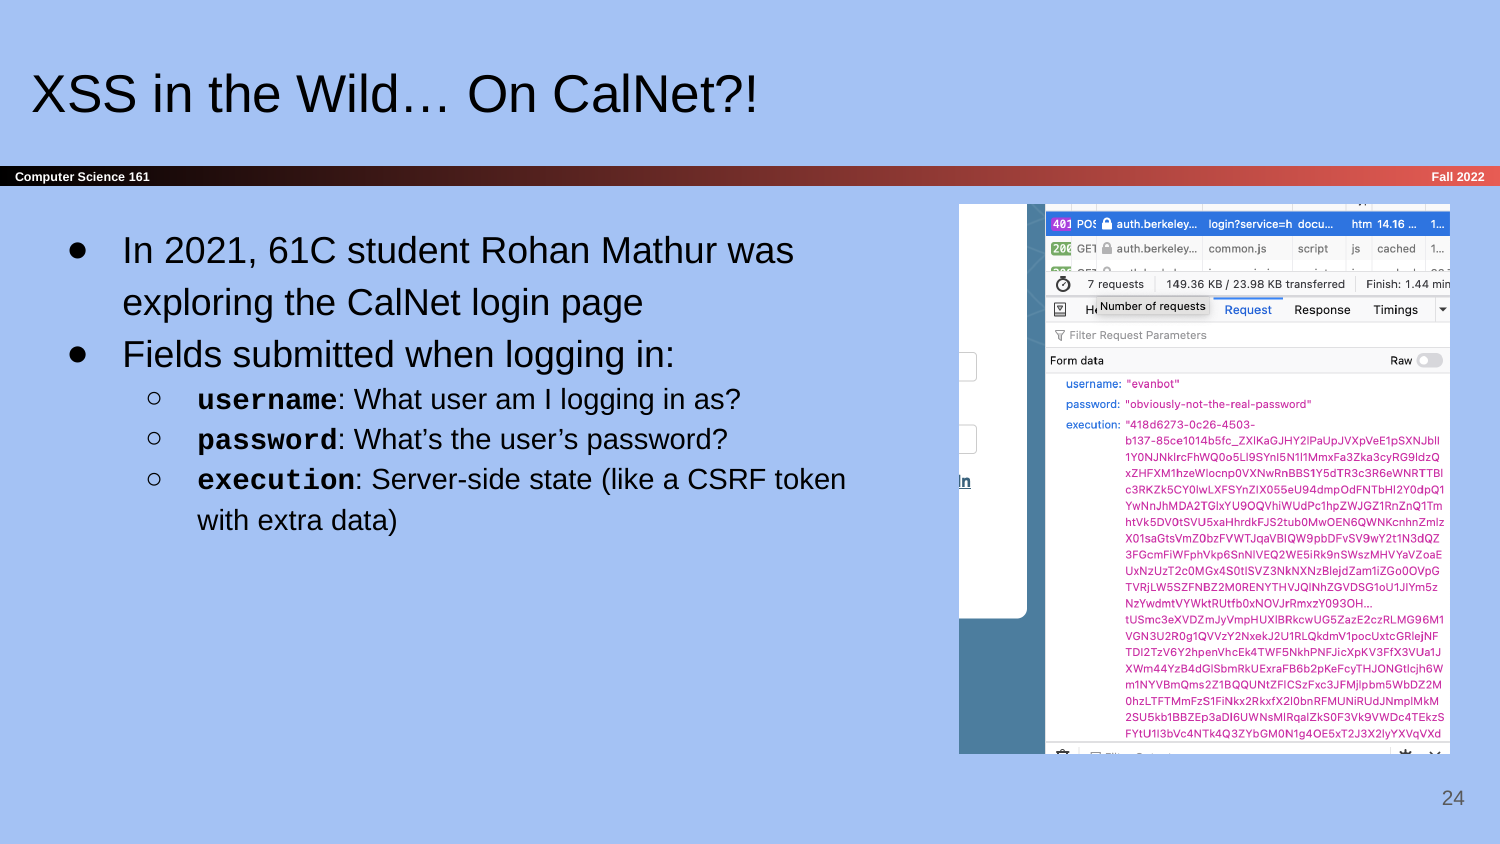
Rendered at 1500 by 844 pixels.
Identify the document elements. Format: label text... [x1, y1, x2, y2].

list In 2021, 61C student Rohan Mathur was exploring the CalNet login page Fields submitted when logging in: username: What user am I logging in as? password: What’s the user’s password? execution: Server-side state (like a CSRF token with extra data) [32, 204, 877, 823]
picture [959, 204, 1450, 755]
title XSS in the Wild… On CalNet?! [16, 44, 1415, 139]
slide_number ‹#› [1389, 764, 1480, 830]
